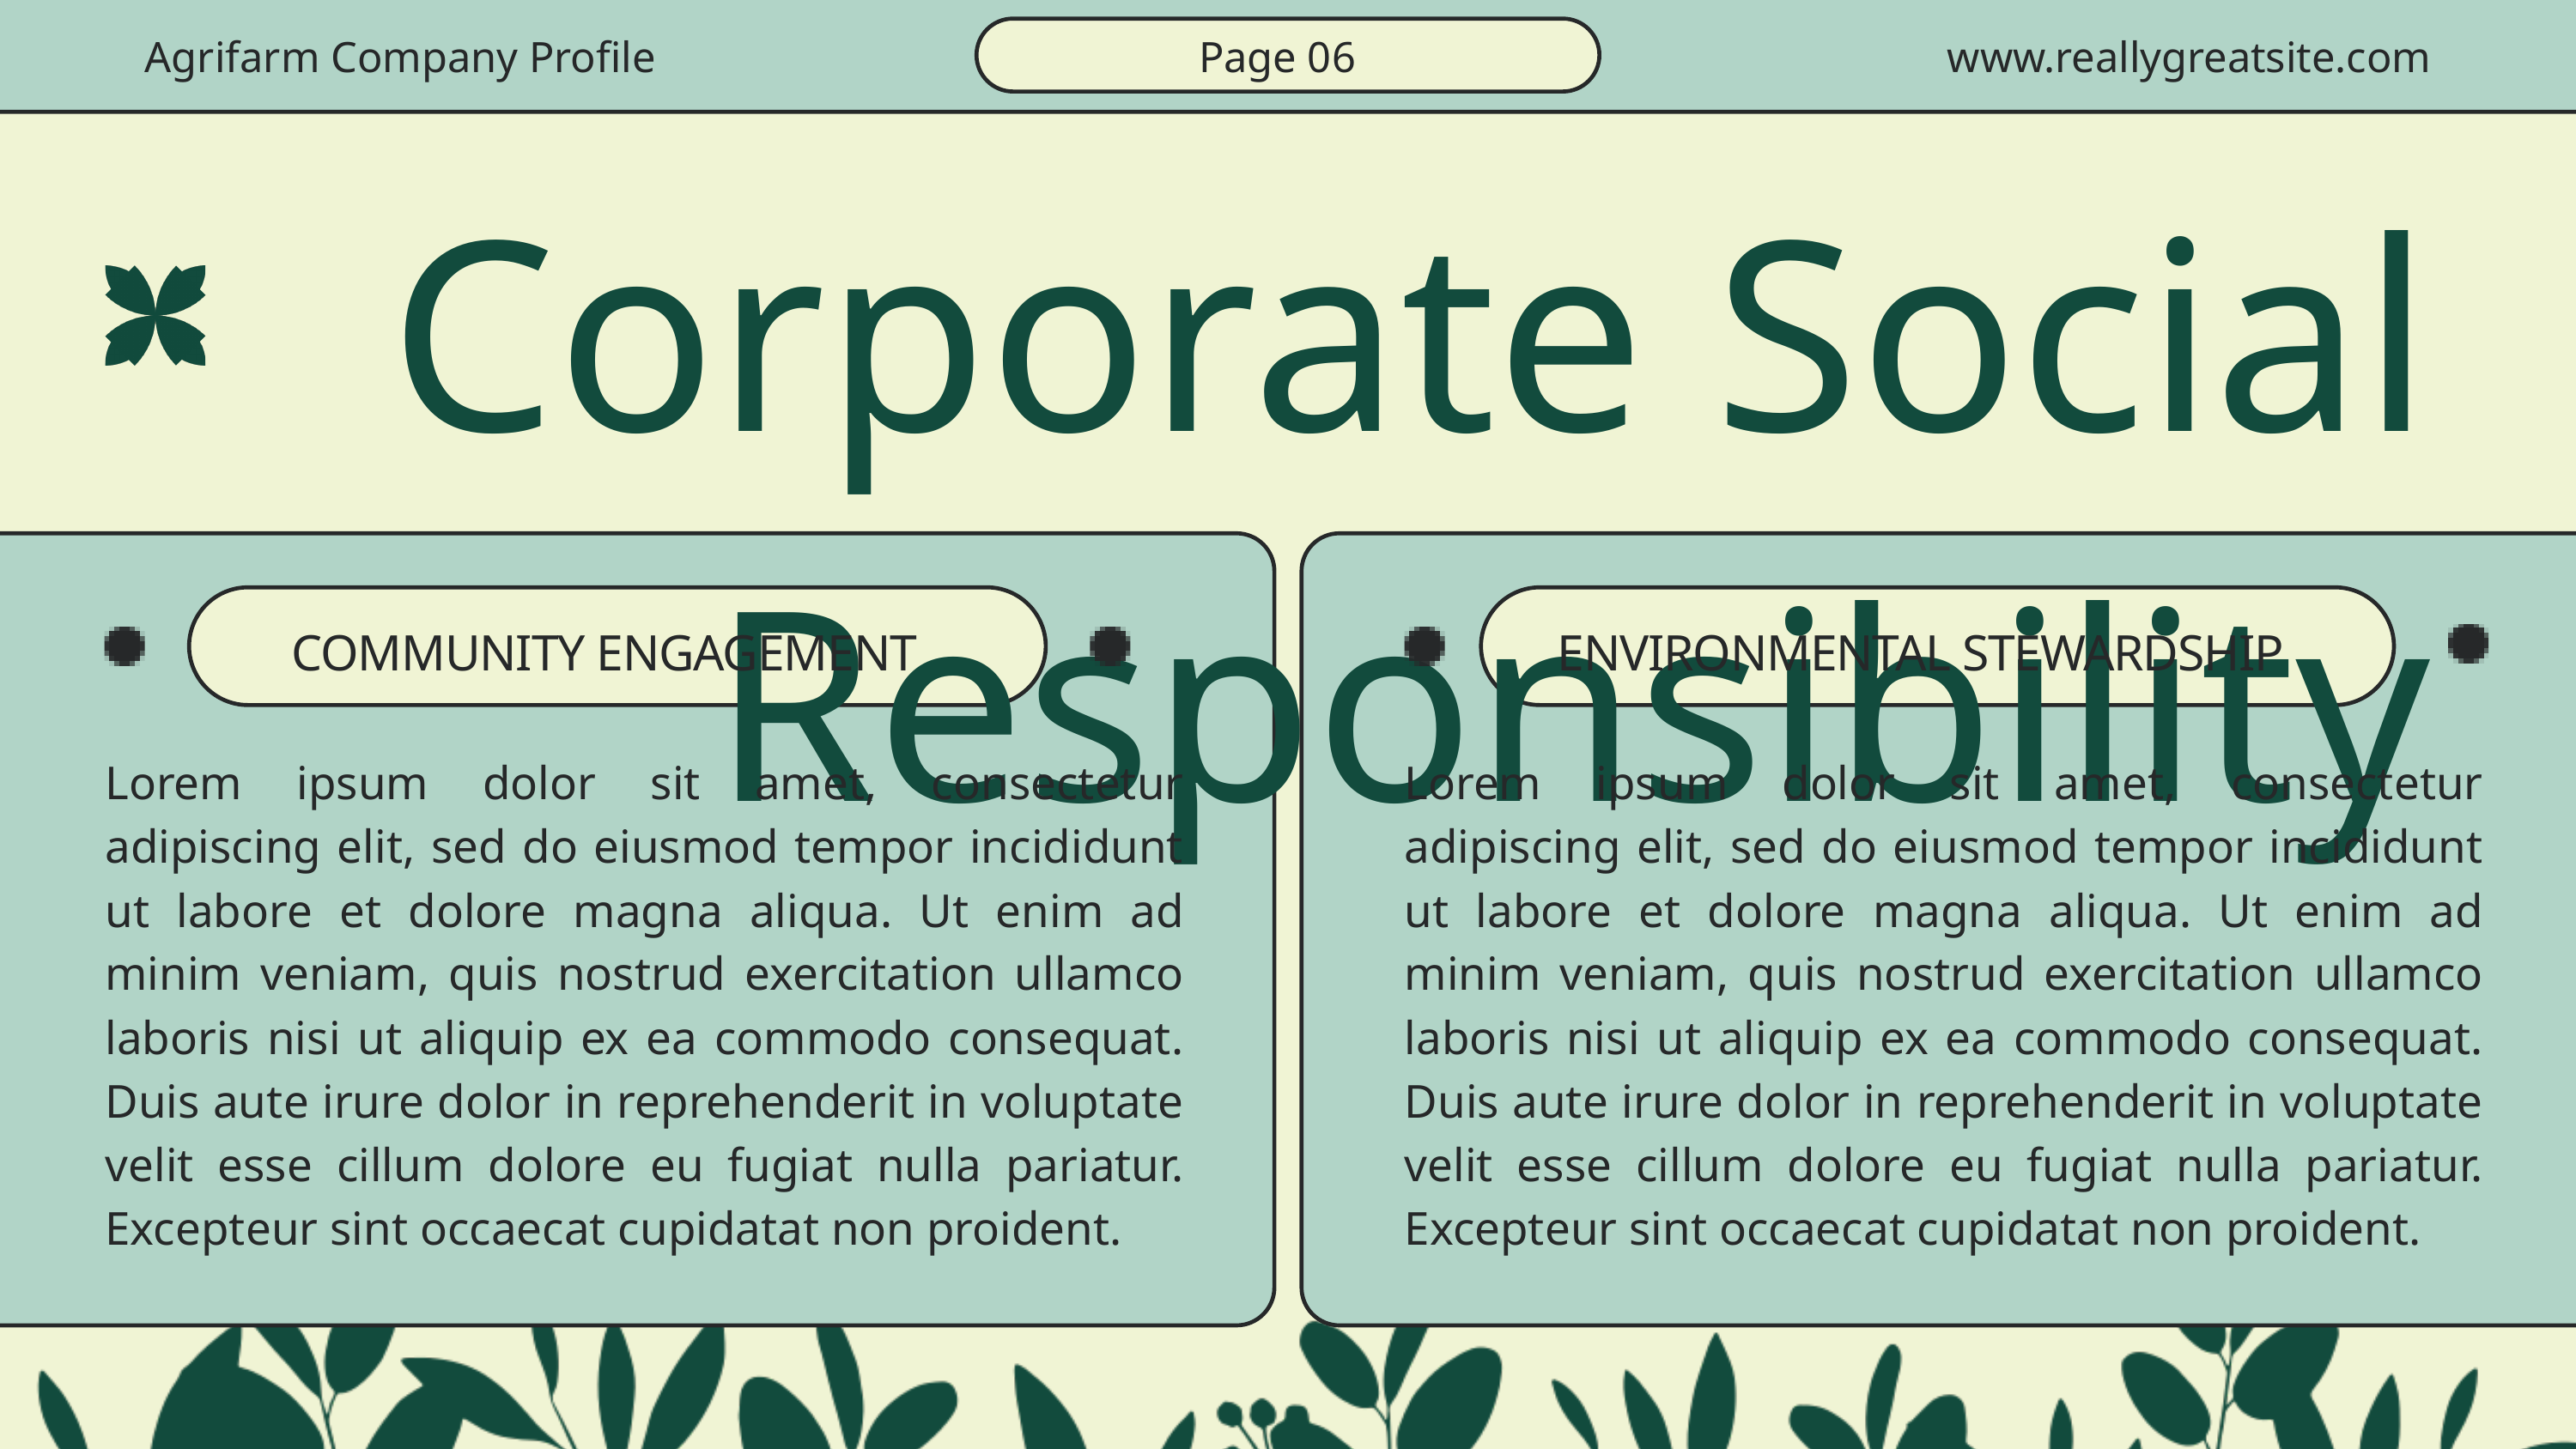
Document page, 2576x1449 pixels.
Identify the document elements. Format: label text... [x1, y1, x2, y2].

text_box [1301, 532, 2576, 1326]
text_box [0, 0, 2576, 112]
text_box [1480, 586, 2395, 706]
text_box [84, 245, 227, 386]
text_box Corporate Social Responsibility [223, 122, 2432, 854]
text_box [0, 532, 1275, 1326]
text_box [975, 18, 1600, 92]
text_box [0, 1246, 2576, 1449]
text_box [177, 265, 206, 294]
text_box [105, 265, 134, 294]
text_box [105, 336, 134, 366]
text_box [188, 586, 1047, 706]
text_box [177, 336, 206, 366]
